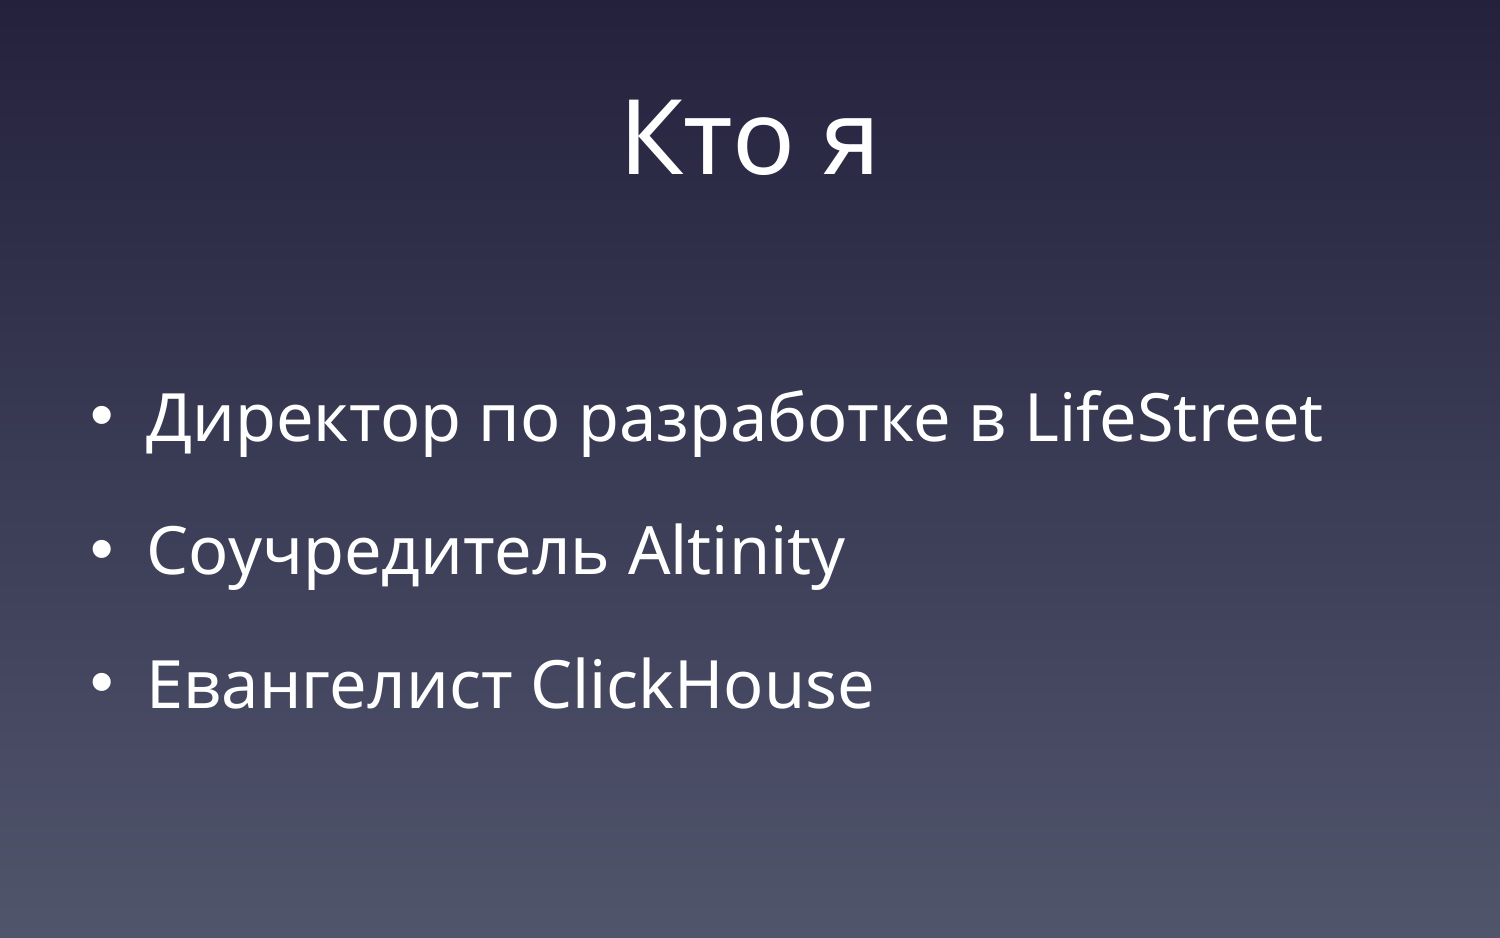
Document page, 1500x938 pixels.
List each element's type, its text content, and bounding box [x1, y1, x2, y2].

list Директор по разработке в LifeStreet Соучредитель Altinity Евангелист ClickHouse [75, 218, 1425, 838]
title Кто я [75, 62, 1425, 218]
